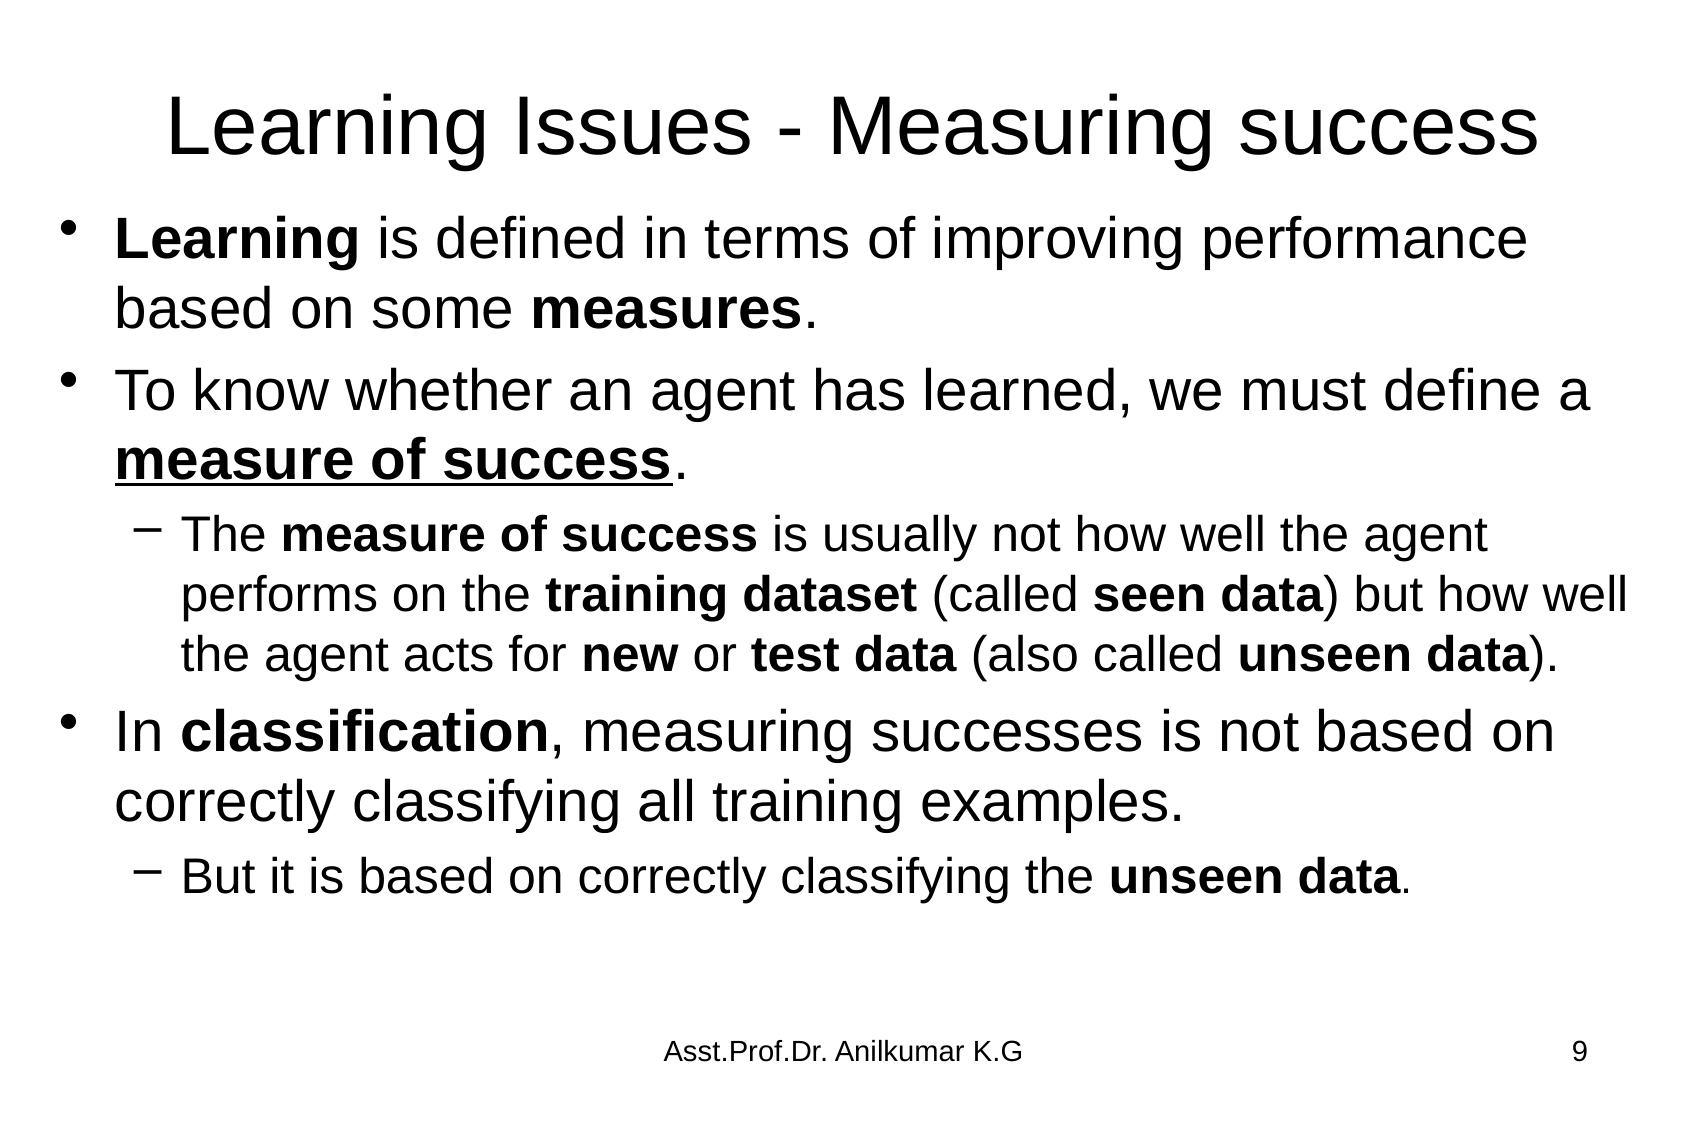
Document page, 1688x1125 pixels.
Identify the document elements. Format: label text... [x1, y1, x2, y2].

title Learning Issues - Measuring success [93, 49, 1613, 192]
footer Asst.Prof.Dr. Anilkumar K.G [576, 1024, 1112, 1103]
list Learning is defined in terms of improving performance based on some measures. To know whether an agent has learned, we must define a measure of success. The measure of success is usually not how well the agent performs on the training dataset (called seen data) but how well the agent acts for new or test data (also called unseen data). In classification, measuring successes is not based on correctly classifying all training examples. But it is based on correctly classifying the unseen data. [43, 192, 1644, 1006]
slide_number 9 [1209, 1024, 1604, 1103]
